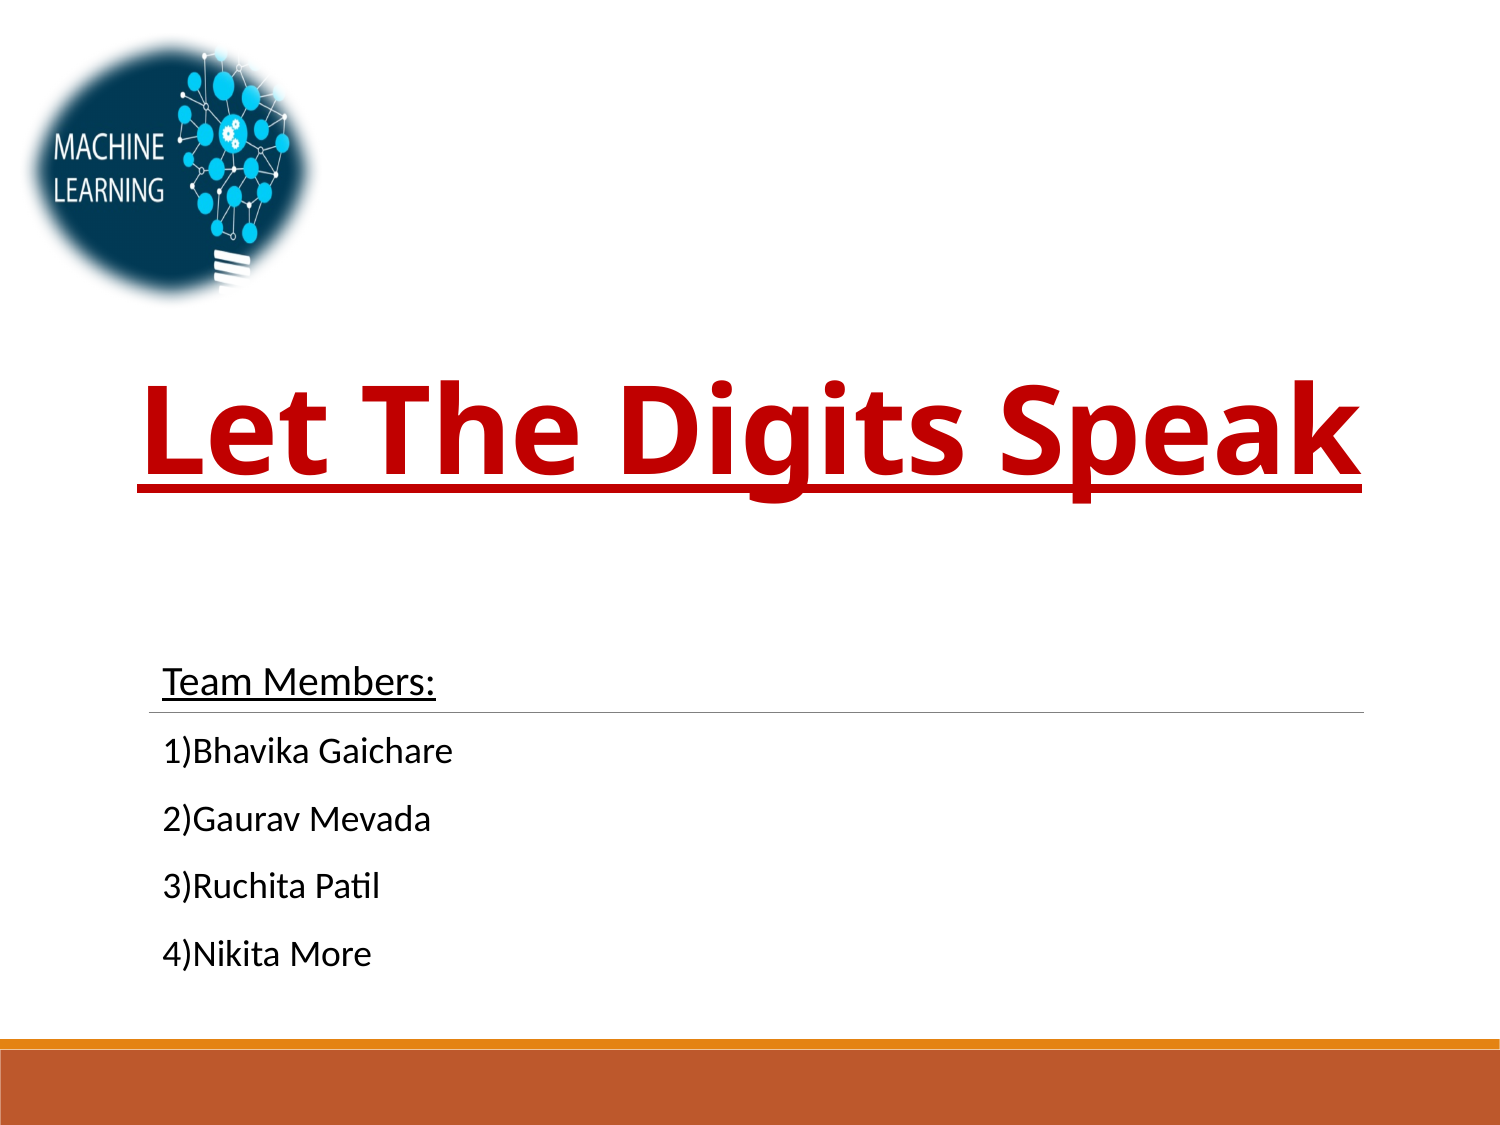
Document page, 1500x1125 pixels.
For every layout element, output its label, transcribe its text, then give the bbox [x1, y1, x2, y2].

title Let The Digits Speak [112, 337, 1388, 508]
picture [17, 30, 326, 311]
text_box Team Members: 1)Bhavika Gaichare 2)Gaurav Mevada 3)Ruchita Patil 4)Nikita More [147, 621, 1135, 982]
